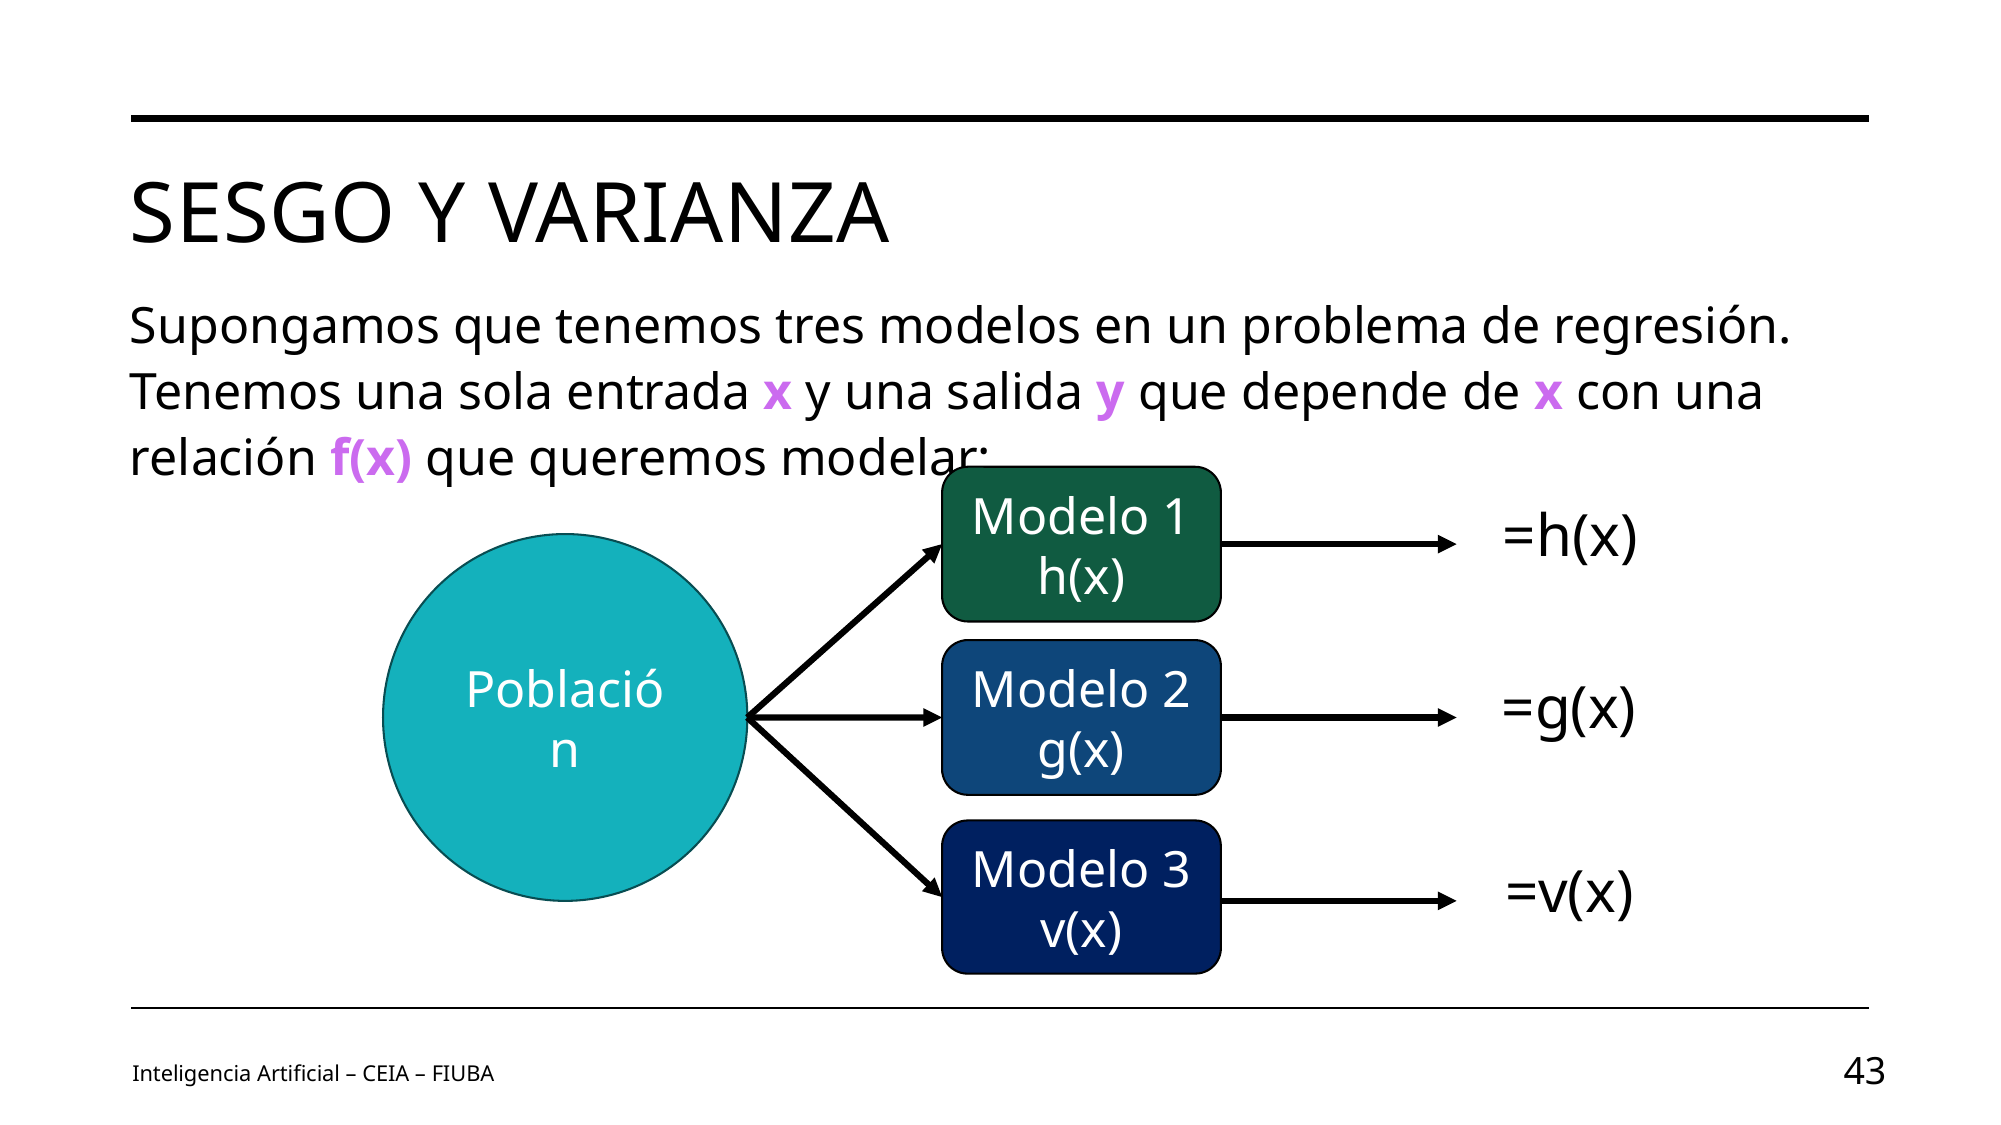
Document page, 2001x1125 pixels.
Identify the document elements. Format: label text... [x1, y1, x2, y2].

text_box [747, 544, 943, 717]
slide_number 43 [1791, 1042, 1902, 1103]
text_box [747, 717, 943, 898]
title Sesgo y Varianza [114, 151, 1869, 279]
list Supongamos que tenemos tres modelos en un problema de regresión. Tenemos una sola entrada x y una salida y que depende de x con una relación f(x) que queremos modelar: [114, 279, 1902, 999]
text_box Modelo 1 h(x) [941, 465, 1222, 623]
text_box Modelo 2 g(x) [943, 639, 1222, 796]
text_box Modelo 3 v(x) [941, 819, 1222, 975]
footer Inteligencia Artificial – CEIA – FIUBA [117, 1042, 862, 1103]
text_box Población [381, 533, 747, 902]
